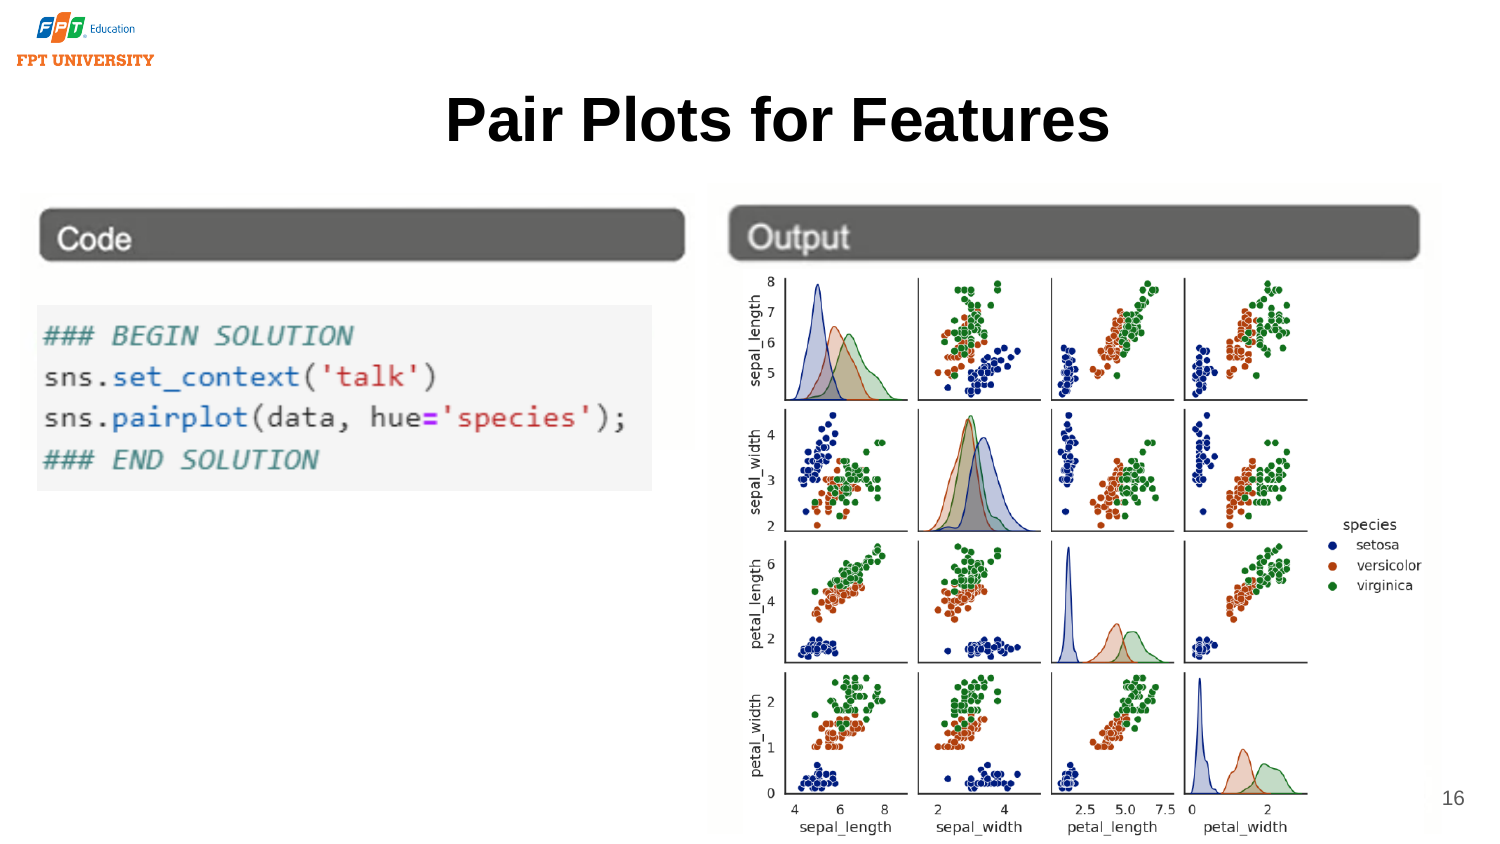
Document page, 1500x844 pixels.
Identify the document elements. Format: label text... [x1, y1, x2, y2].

slide_number 16 [1446, 764, 1480, 830]
picture [11, 1, 160, 77]
title Pair Plots for Features [79, 52, 1478, 147]
picture [20, 192, 695, 491]
picture [707, 182, 1442, 839]
